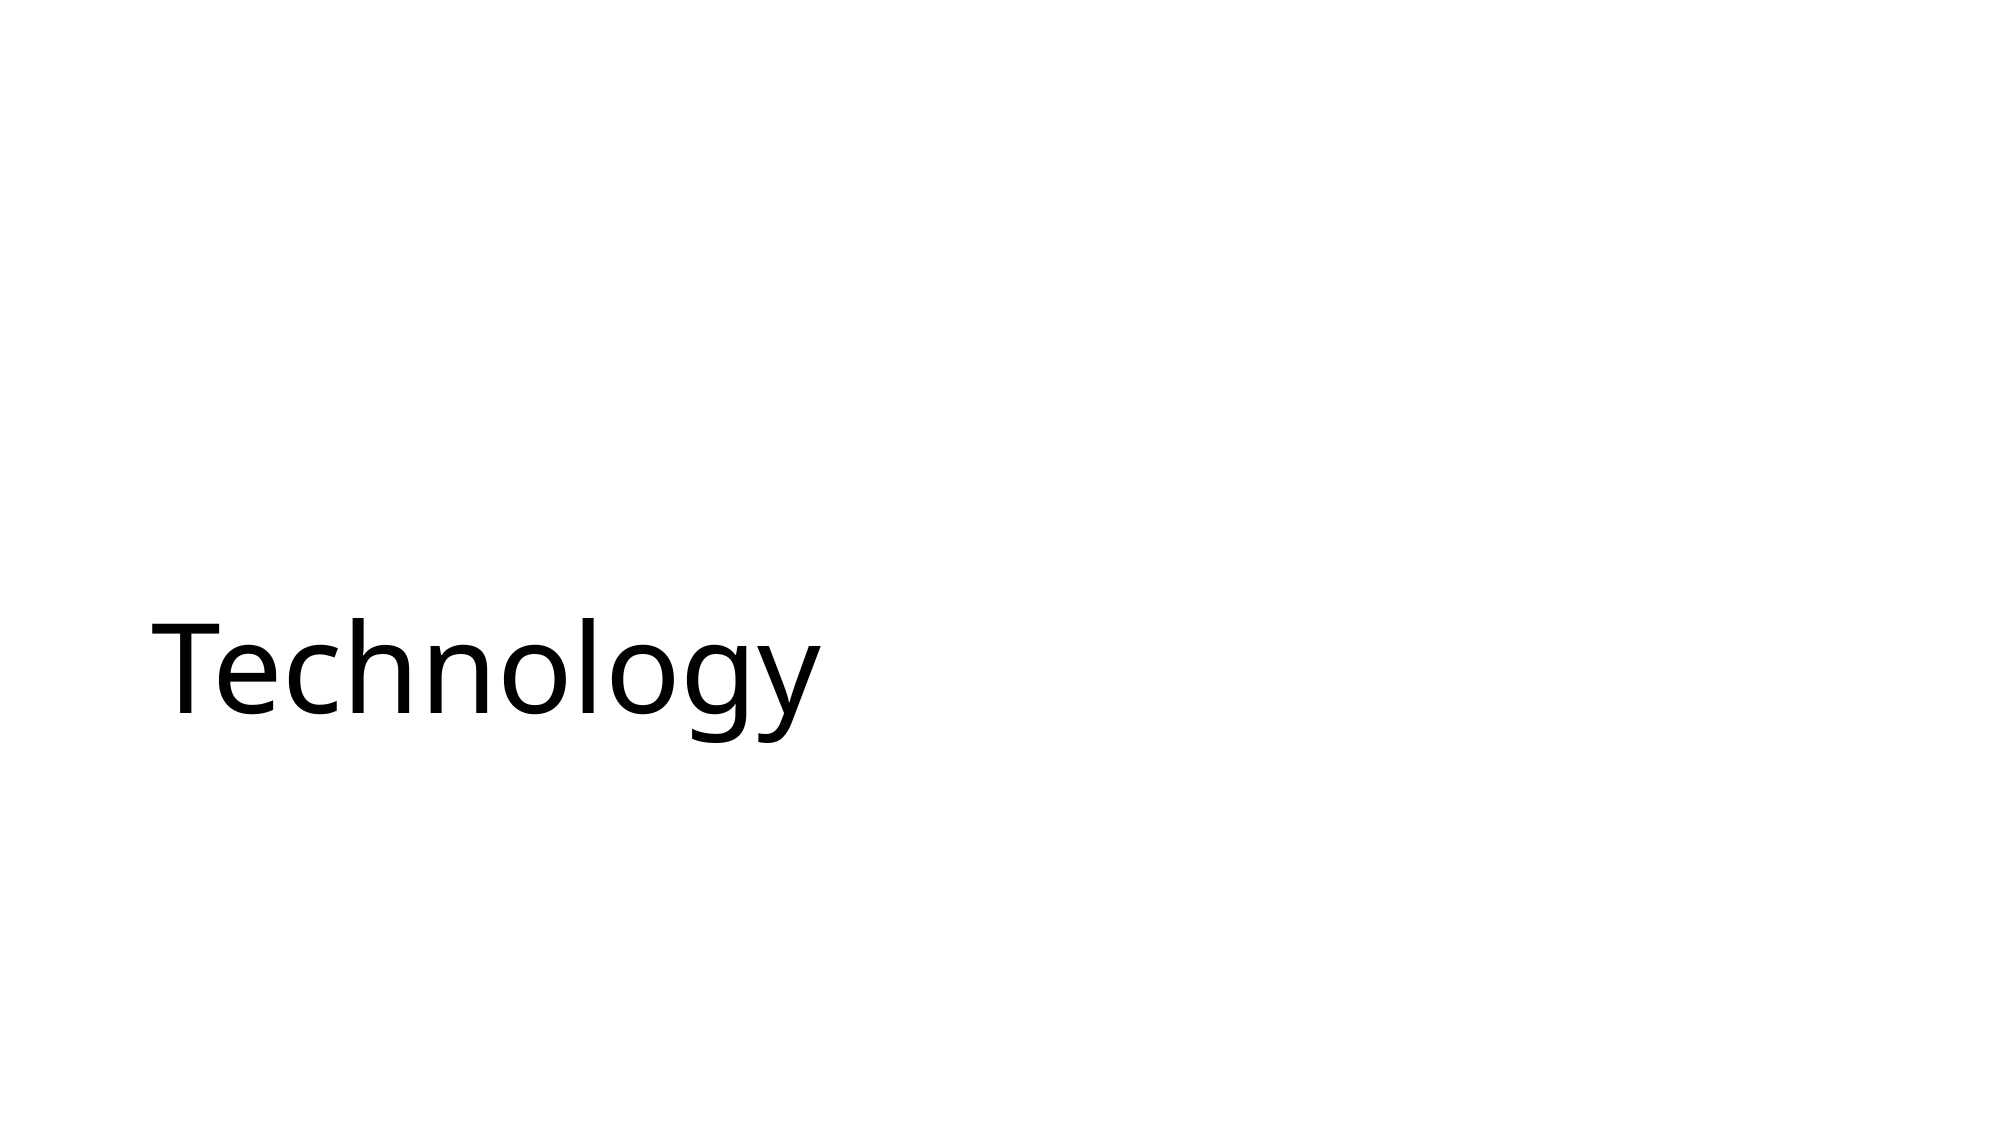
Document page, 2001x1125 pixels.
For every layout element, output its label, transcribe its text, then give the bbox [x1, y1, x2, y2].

title Technology [136, 280, 1862, 749]
